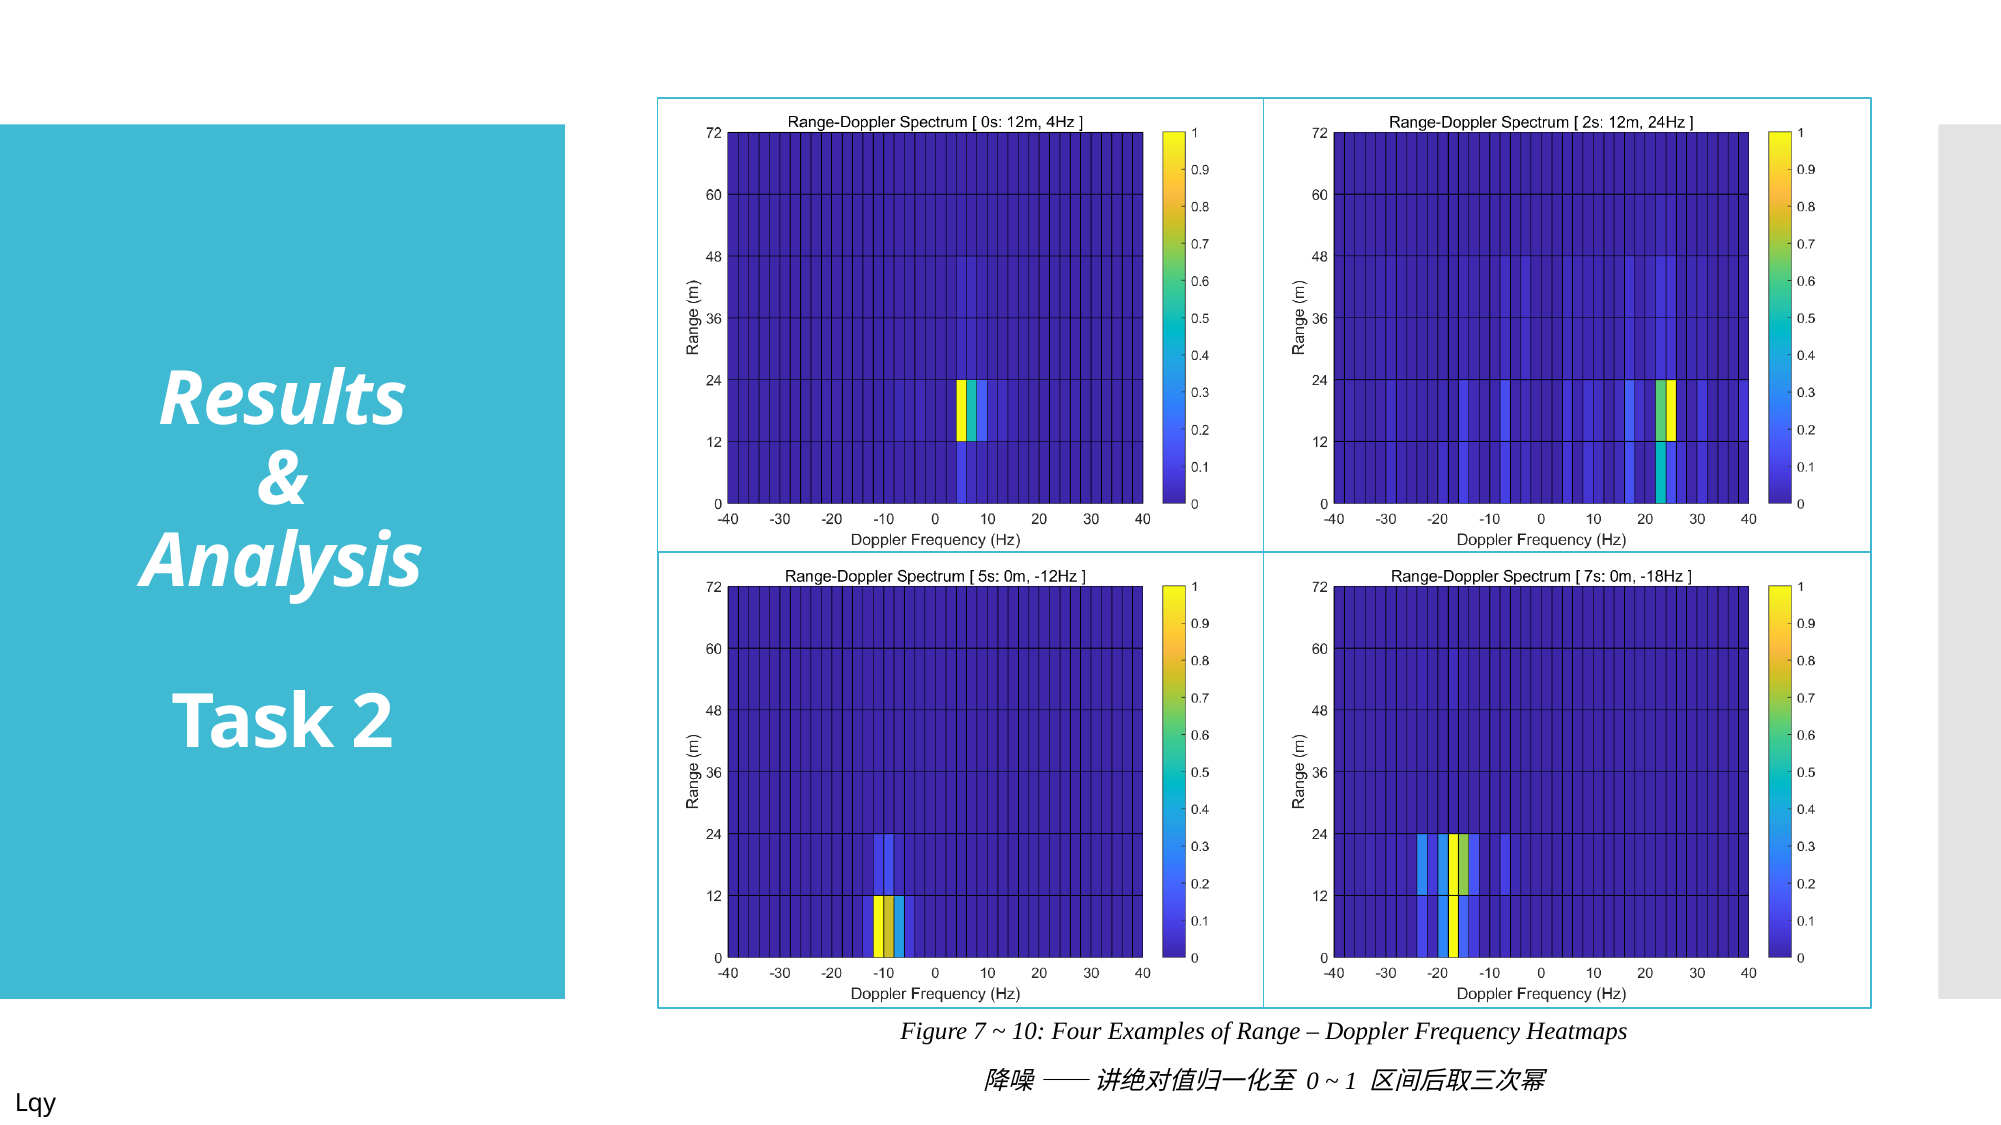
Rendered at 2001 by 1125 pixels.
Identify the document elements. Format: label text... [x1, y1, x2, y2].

text_box Lqy [0, 1079, 75, 1125]
title Results & Analysis Task 2 [41, 184, 525, 940]
text_box 降噪 —— 讲绝对值归一化至 0 ~ 1 区间后取三次幂 [658, 1056, 1871, 1102]
picture [658, 98, 1871, 1008]
text_box Figure 7 ~ 10: Four Examples of Range – Doppler Frequency Heatmaps [658, 1008, 1871, 1052]
